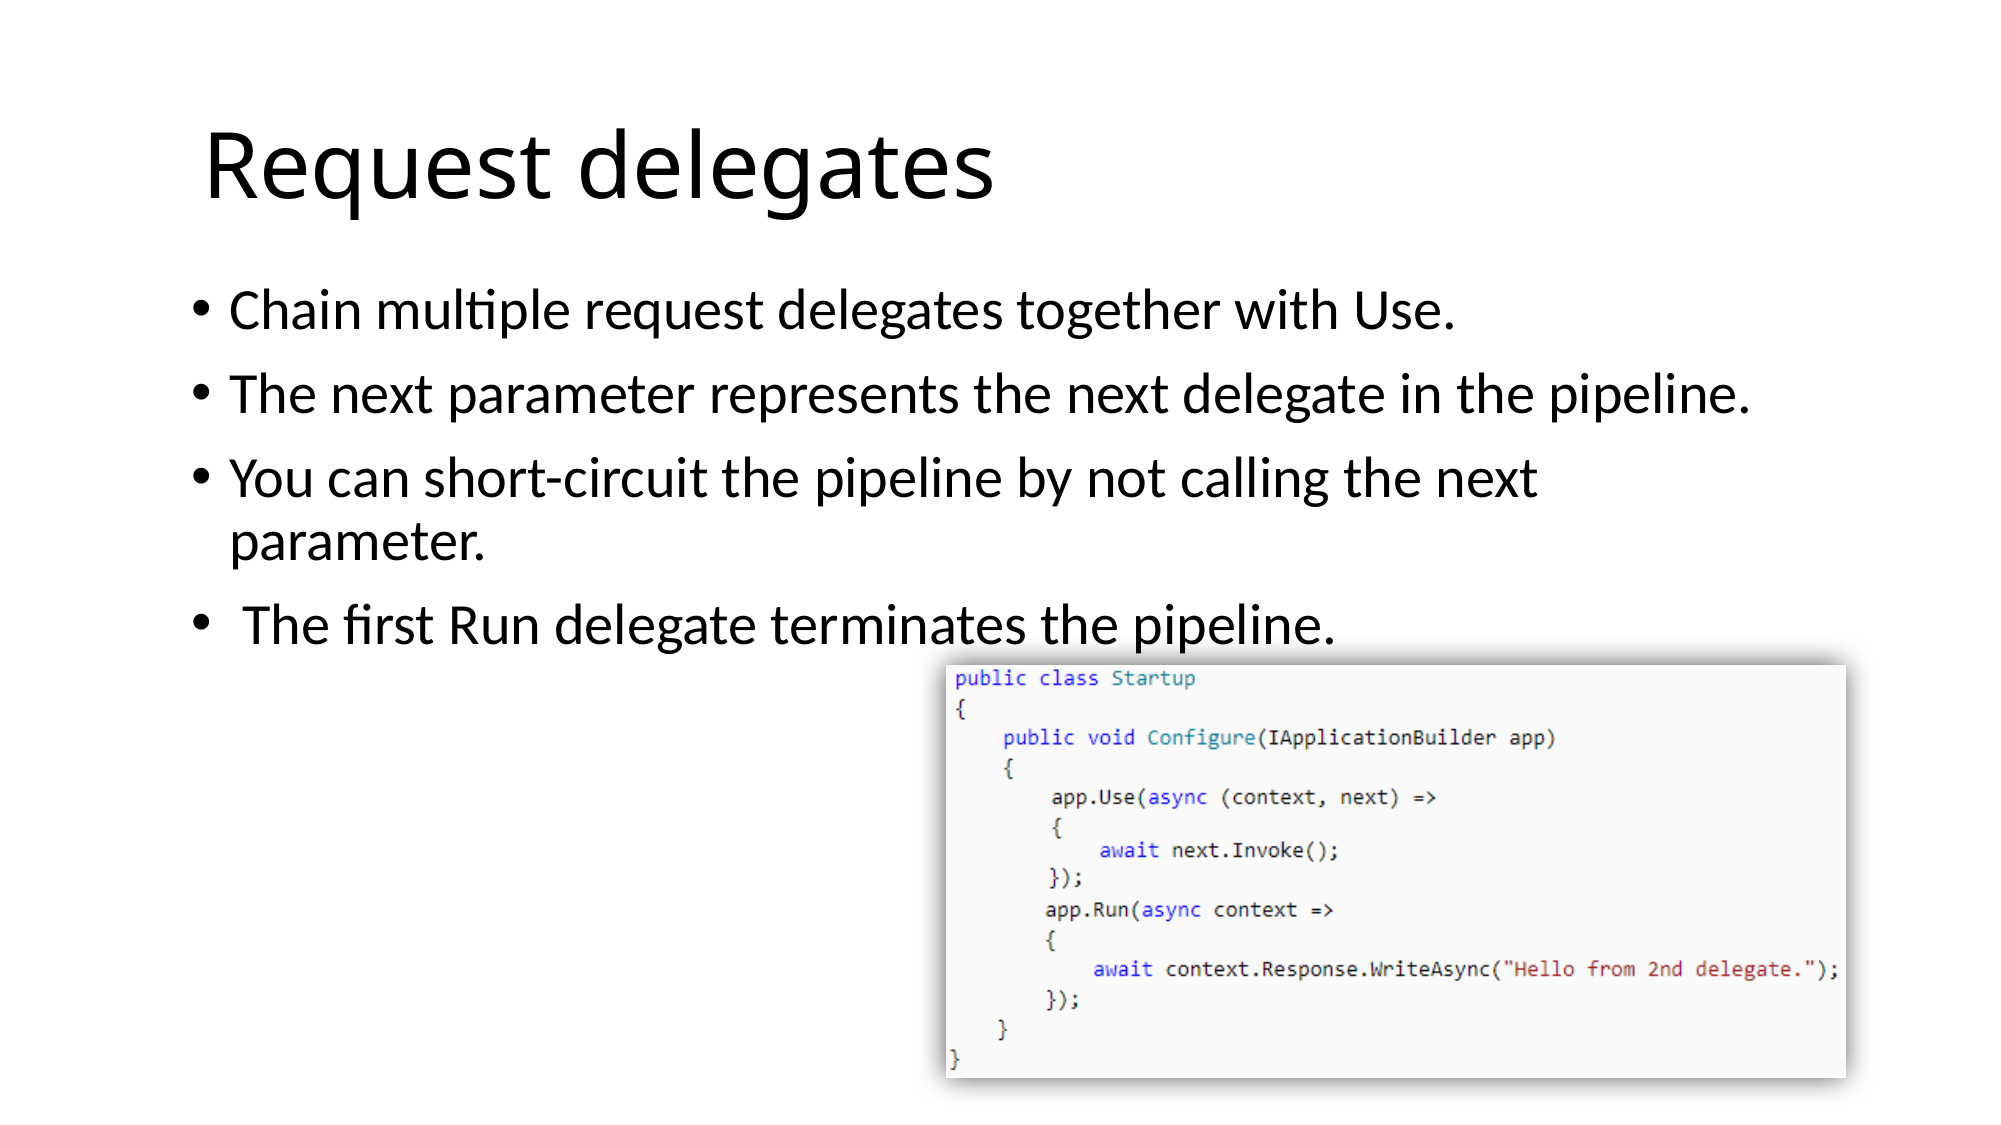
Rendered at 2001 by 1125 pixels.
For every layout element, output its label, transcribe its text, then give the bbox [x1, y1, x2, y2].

picture [946, 665, 1846, 1079]
list Chain multiple request delegates together with Use. The next parameter represents the next delegate in the pipeline. You can short-circuit the pipeline by not calling the next parameter. The first Run delegate terminates the pipeline. [176, 272, 1802, 853]
title Request delegates [187, 101, 1813, 236]
